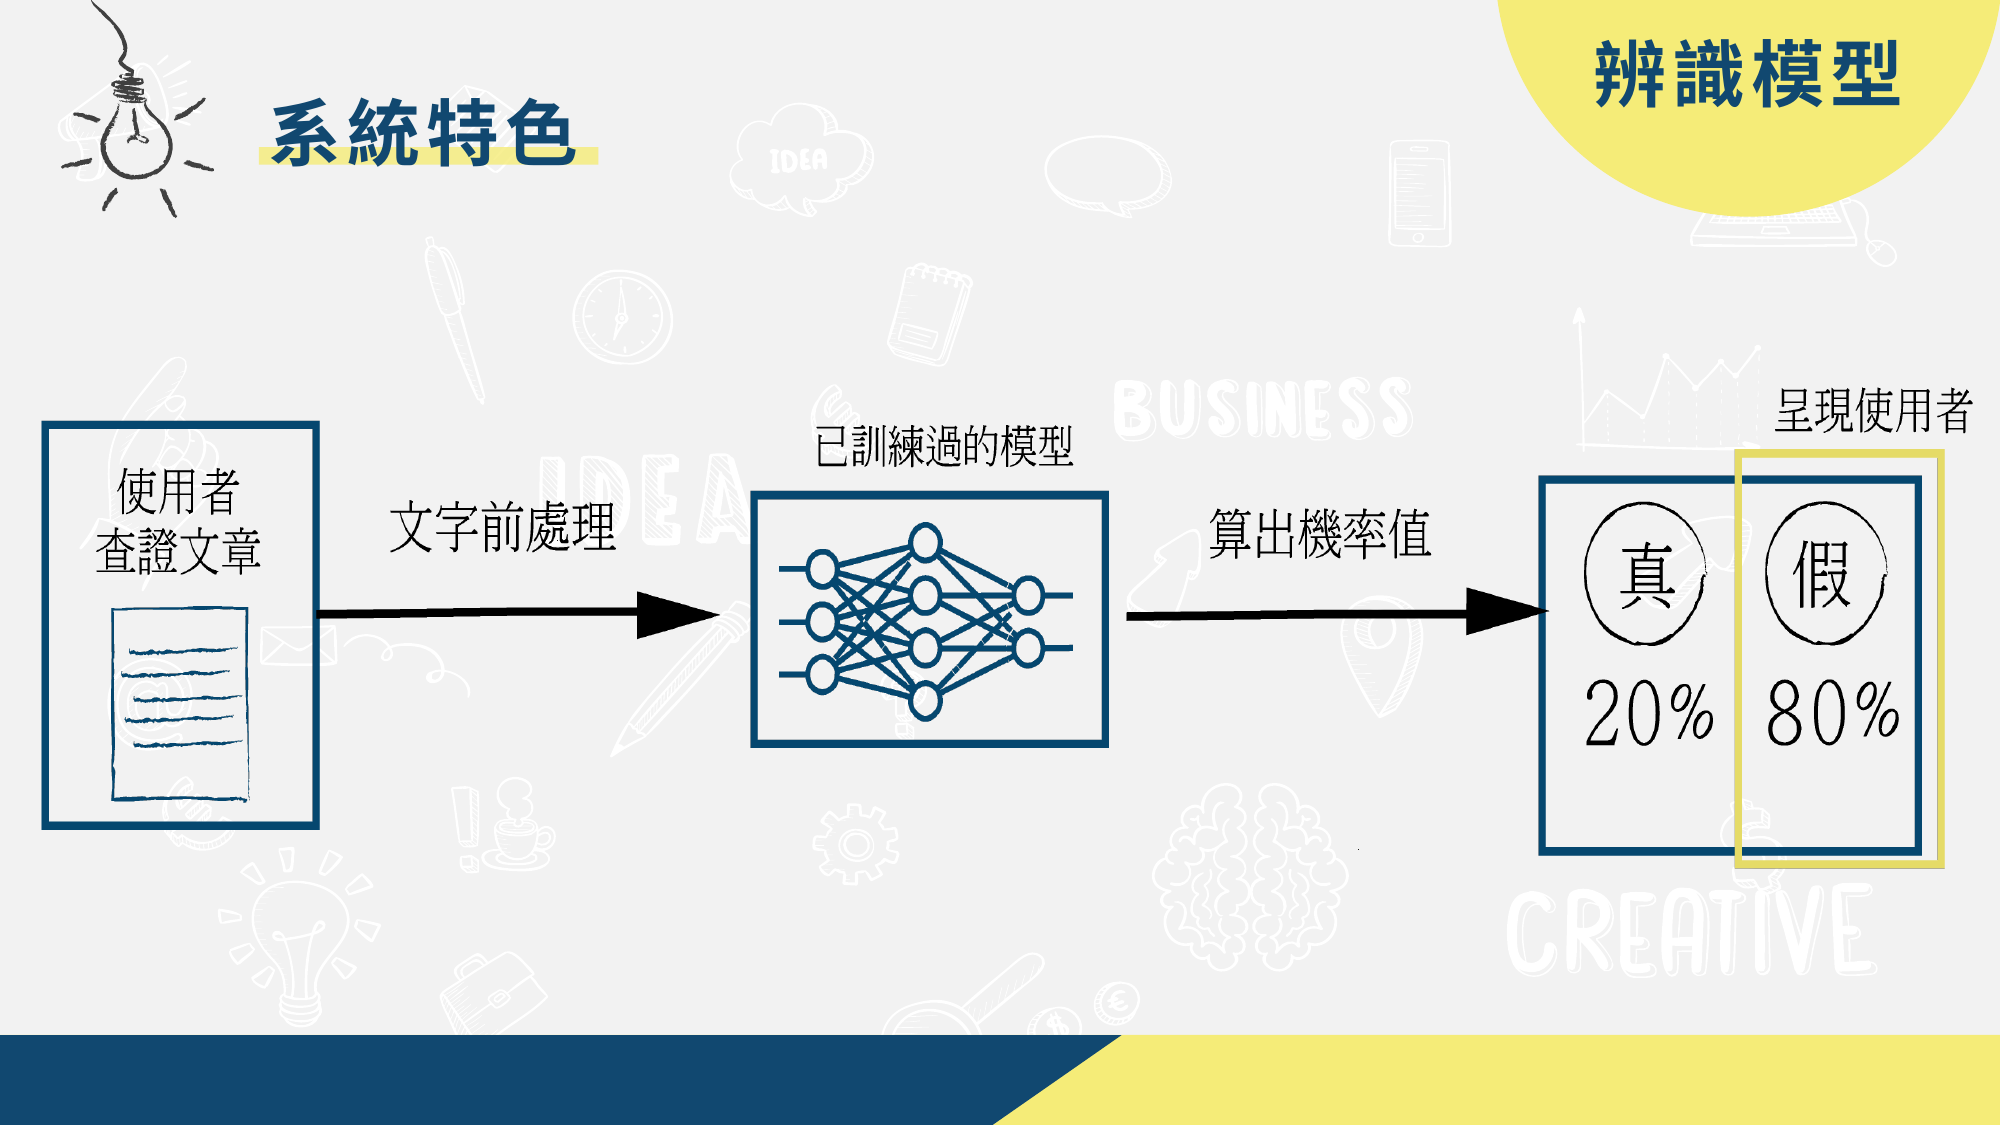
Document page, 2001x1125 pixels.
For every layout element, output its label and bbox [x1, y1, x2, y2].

text_box [0, 1034, 2000, 1125]
text_box [248, 80, 599, 184]
picture [41, 387, 1973, 869]
text_box [1495, 0, 2000, 217]
